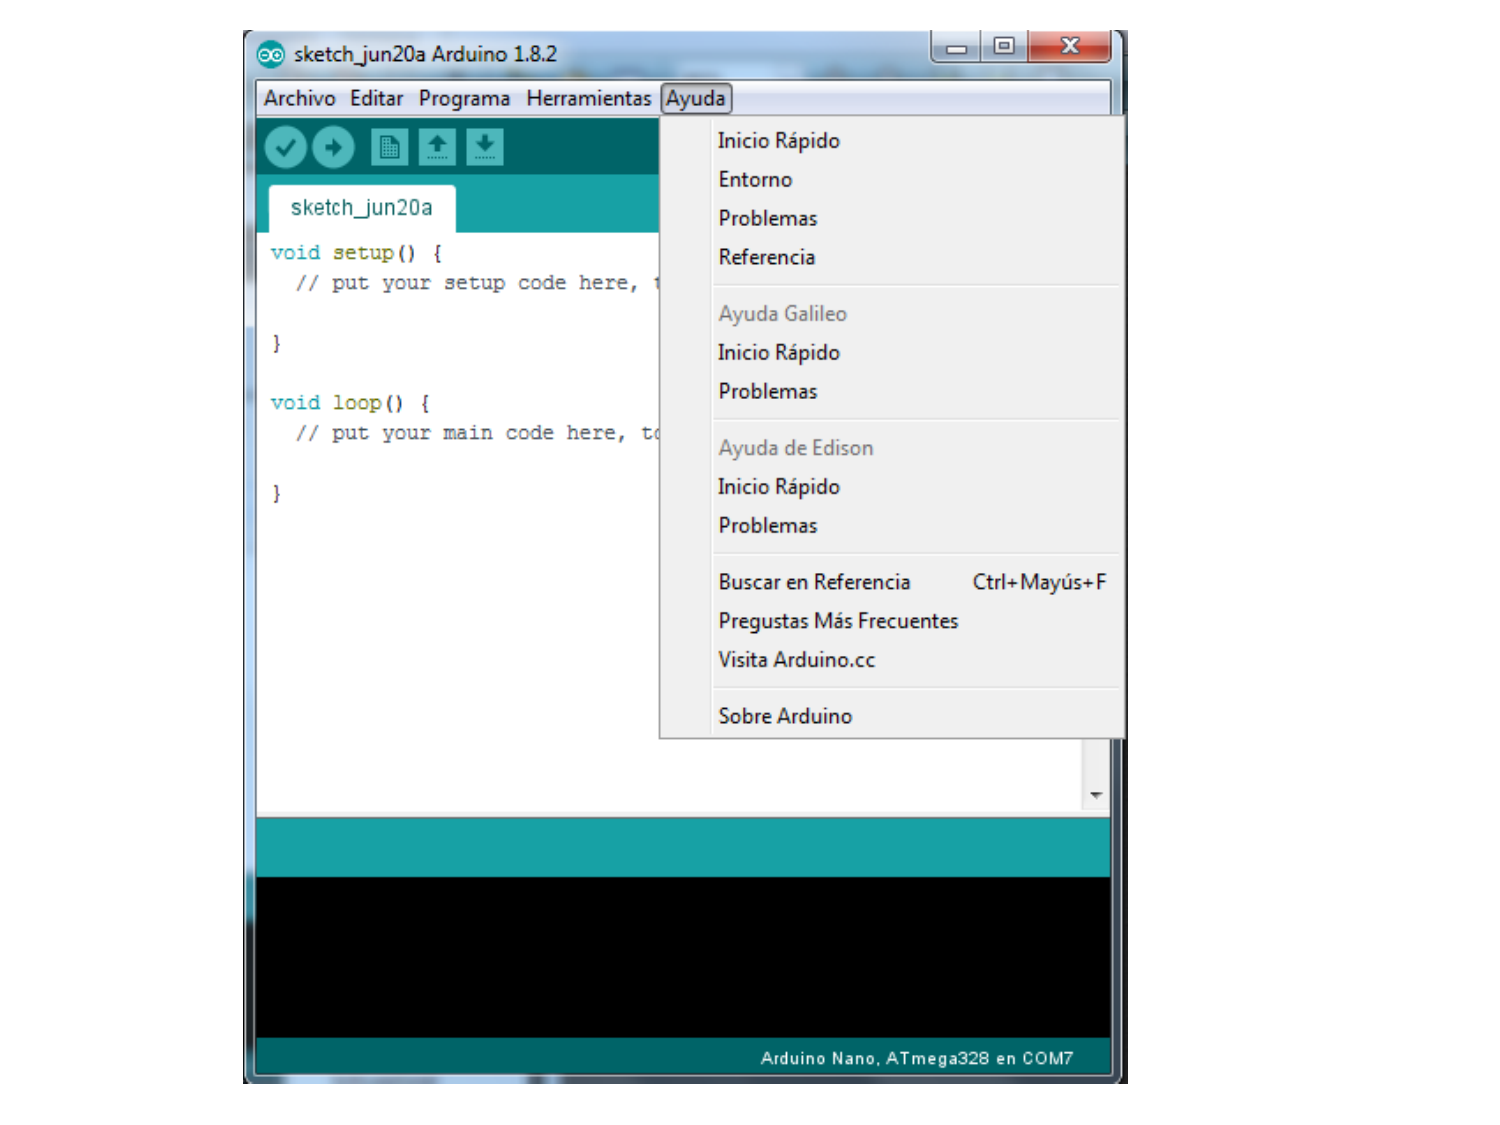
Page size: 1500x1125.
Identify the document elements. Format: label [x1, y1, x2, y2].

list [242, 30, 1129, 1084]
